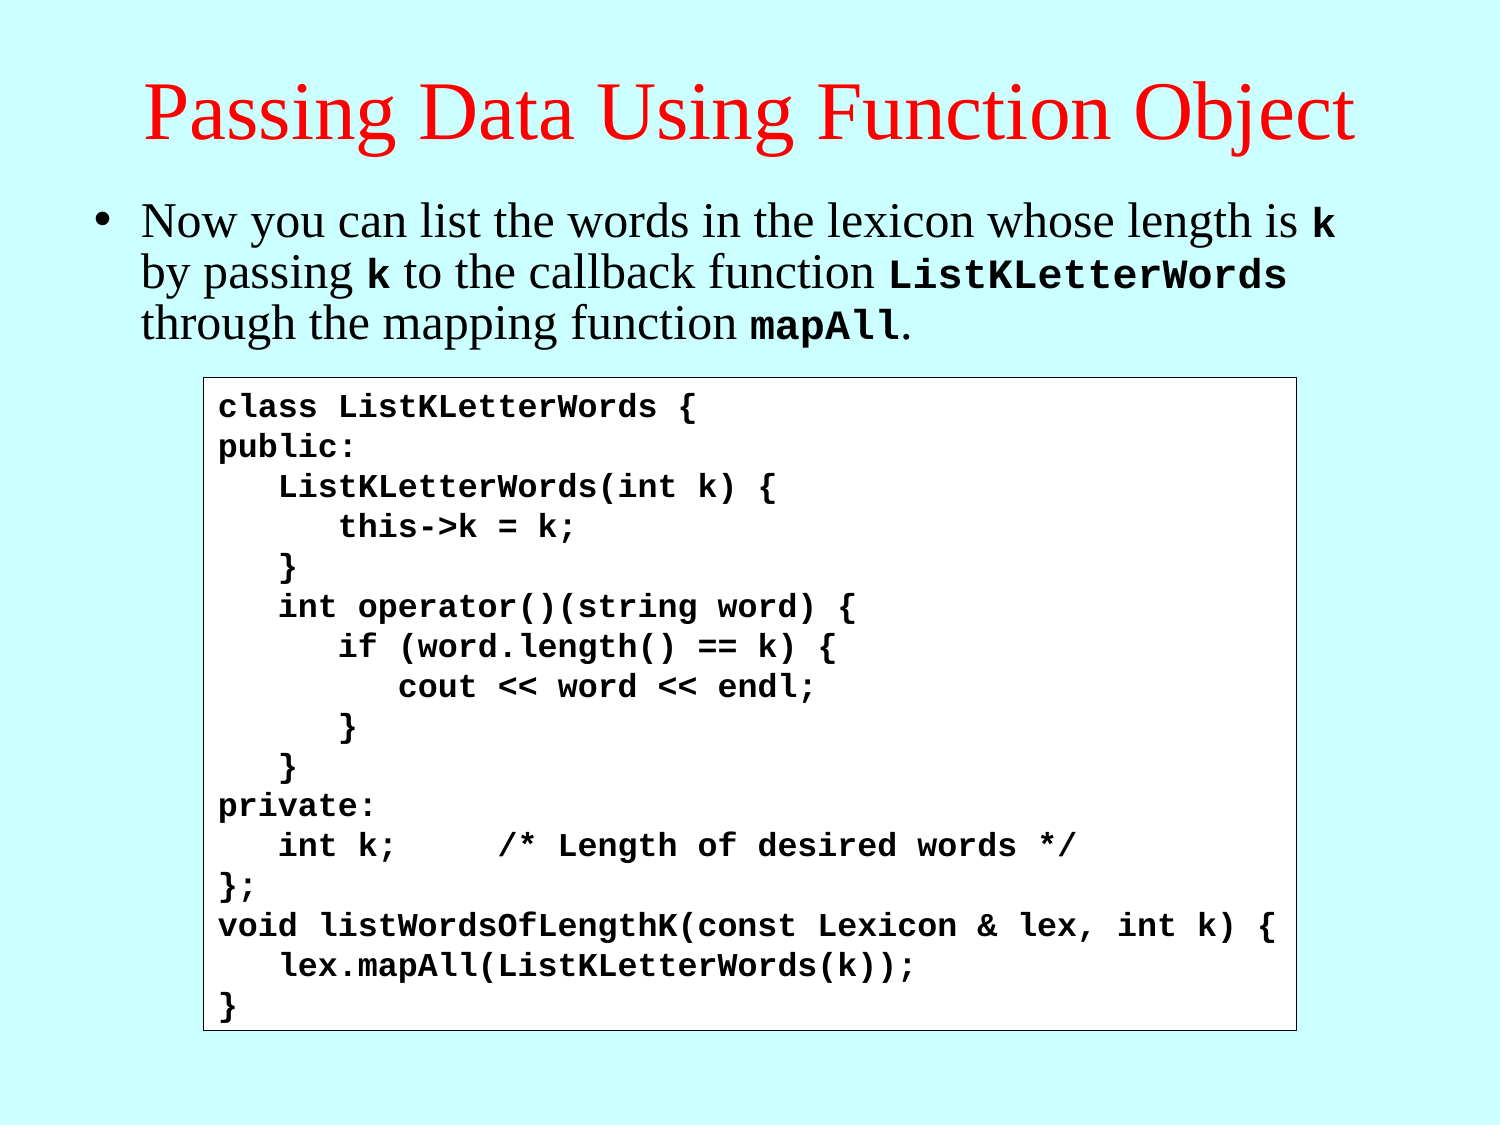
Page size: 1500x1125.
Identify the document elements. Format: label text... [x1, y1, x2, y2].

text_box class ListKLetterWords { public: ListKLetterWords(int k) { this->k = k; } int operator()(string word) { if (word.length() == k) { cout << word << endl; } } private: int k; /* Length of desired words */ }; void listWordsOfLengthK(const Lexicon & lex, int k) { lex.mapAll(ListKLetterWords(k)); } [203, 377, 1297, 1031]
text_box Now you can list the words in the lexicon whose length is k by passing k to the callback function ListKLetterWords through the mapping function mapAll. [79, 189, 1413, 384]
title Passing Data Using Function Object [0, 12, 1500, 201]
